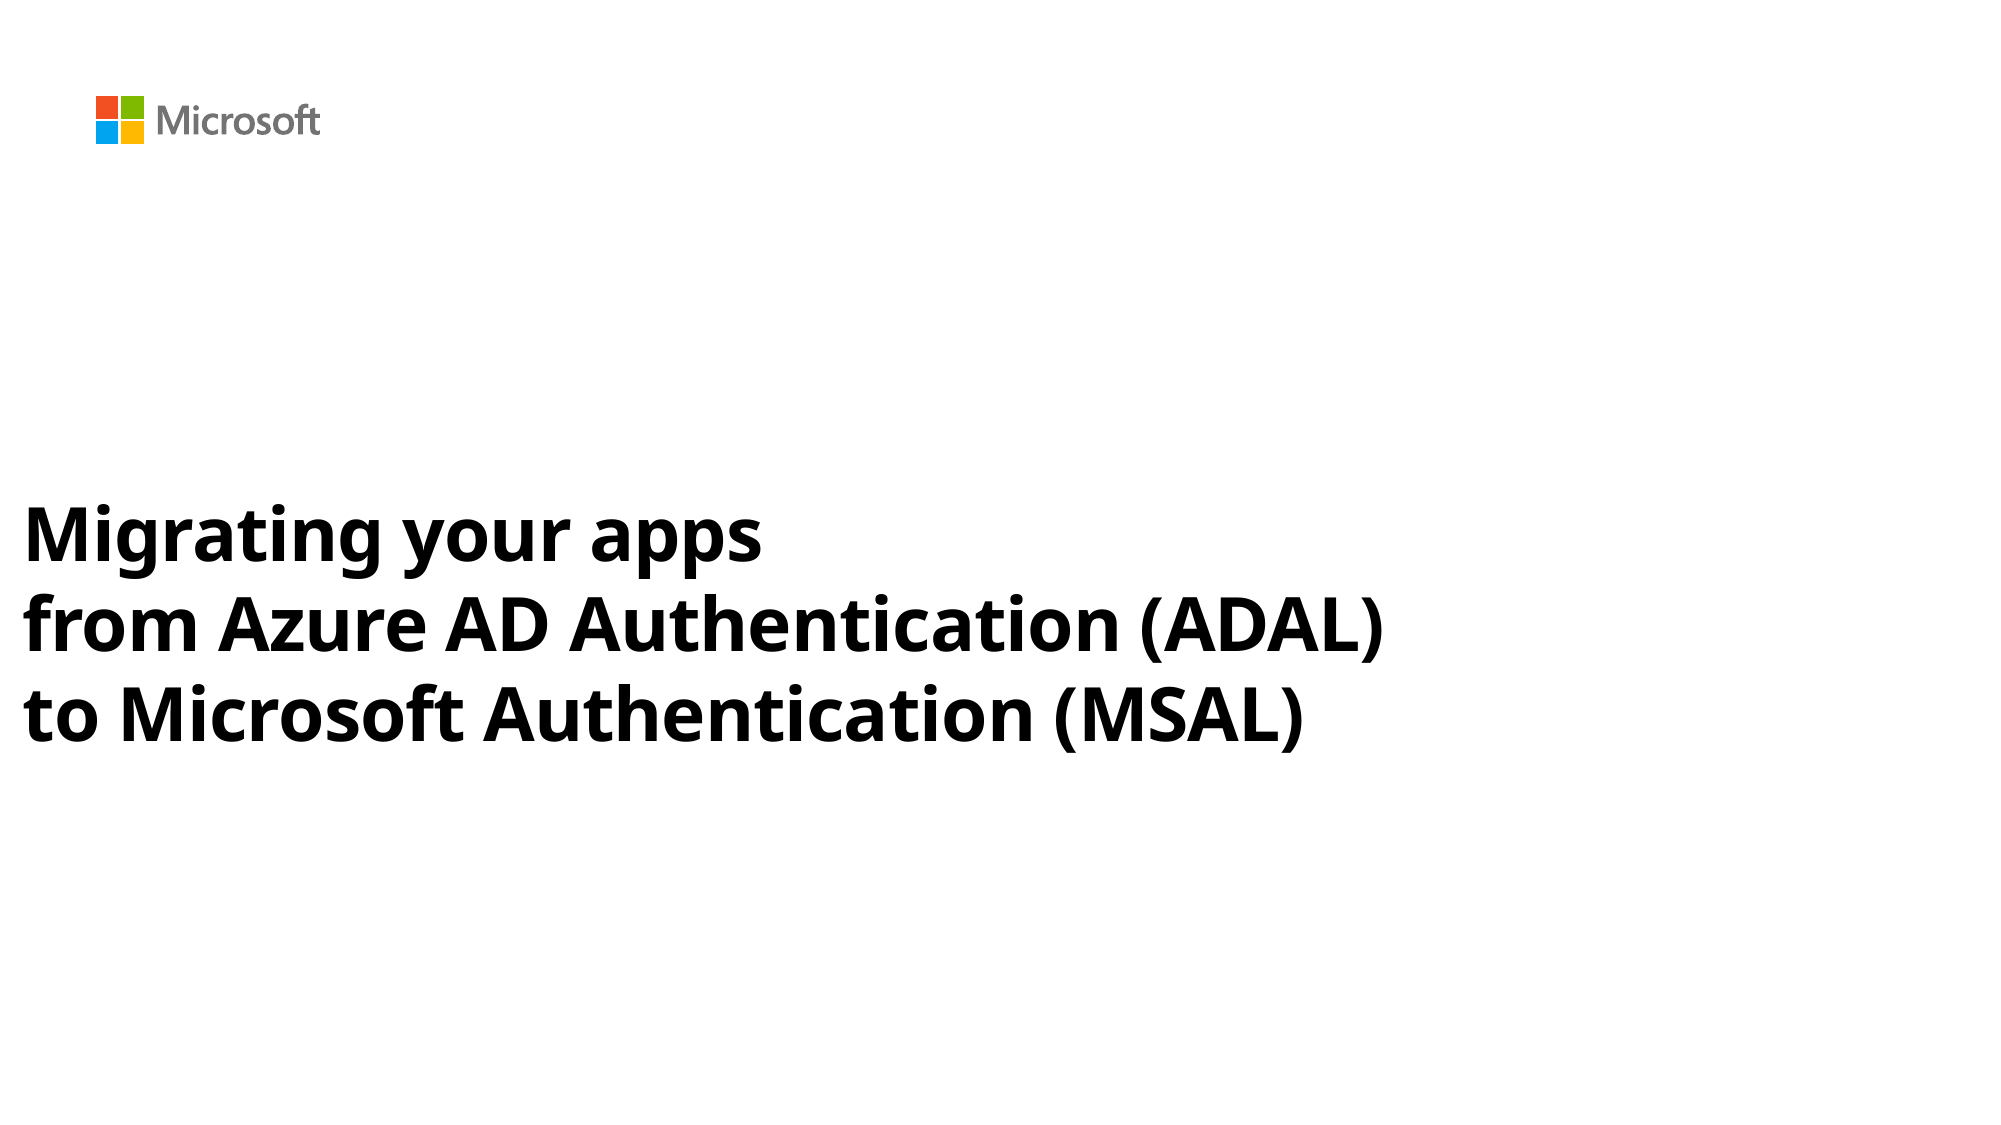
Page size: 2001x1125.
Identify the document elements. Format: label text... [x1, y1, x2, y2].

title Migrating your apps from Azure AD Authentication (ADAL) to Microsoft Authentication (MSAL) [22, 483, 1978, 757]
